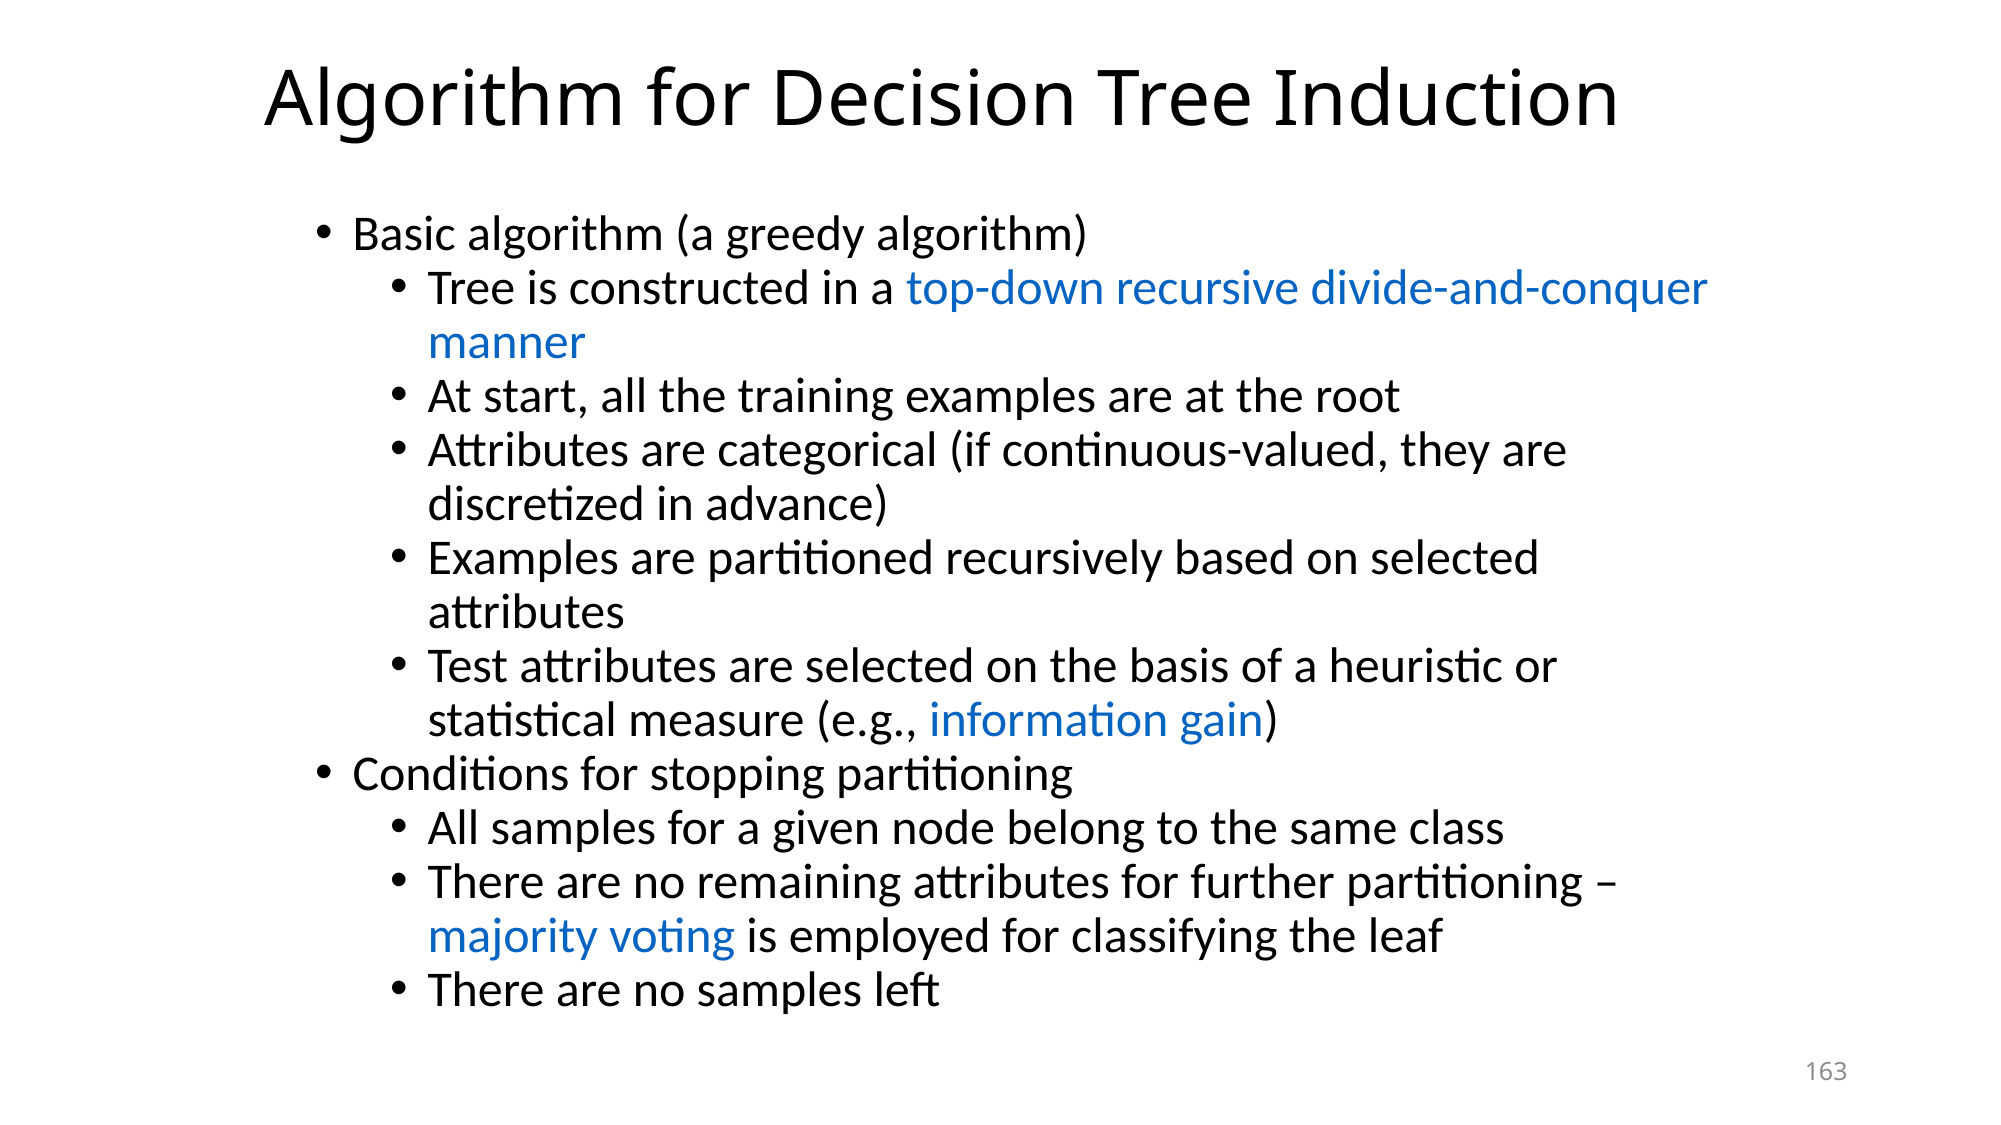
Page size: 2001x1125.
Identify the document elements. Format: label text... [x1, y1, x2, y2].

list Basic algorithm (a greedy algorithm) Tree is constructed in a top-down recursive divide-and-conquer manner At start, all the training examples are at the root Attributes are categorical (if continuous-valued, they are discretized in advance) Examples are partitioned recursively based on selected attributes Test attributes are selected on the basis of a heuristic or statistical measure (e.g., information gain) Conditions for stopping partitioning All samples for a given node belong to the same class There are no remaining attributes for further partitioning – majority voting is employed for classifying the leaf There are no samples left [300, 200, 1738, 1113]
title Algorithm for Decision Tree Induction [249, 50, 1750, 150]
slide_number 163 [1738, 1042, 1863, 1103]
